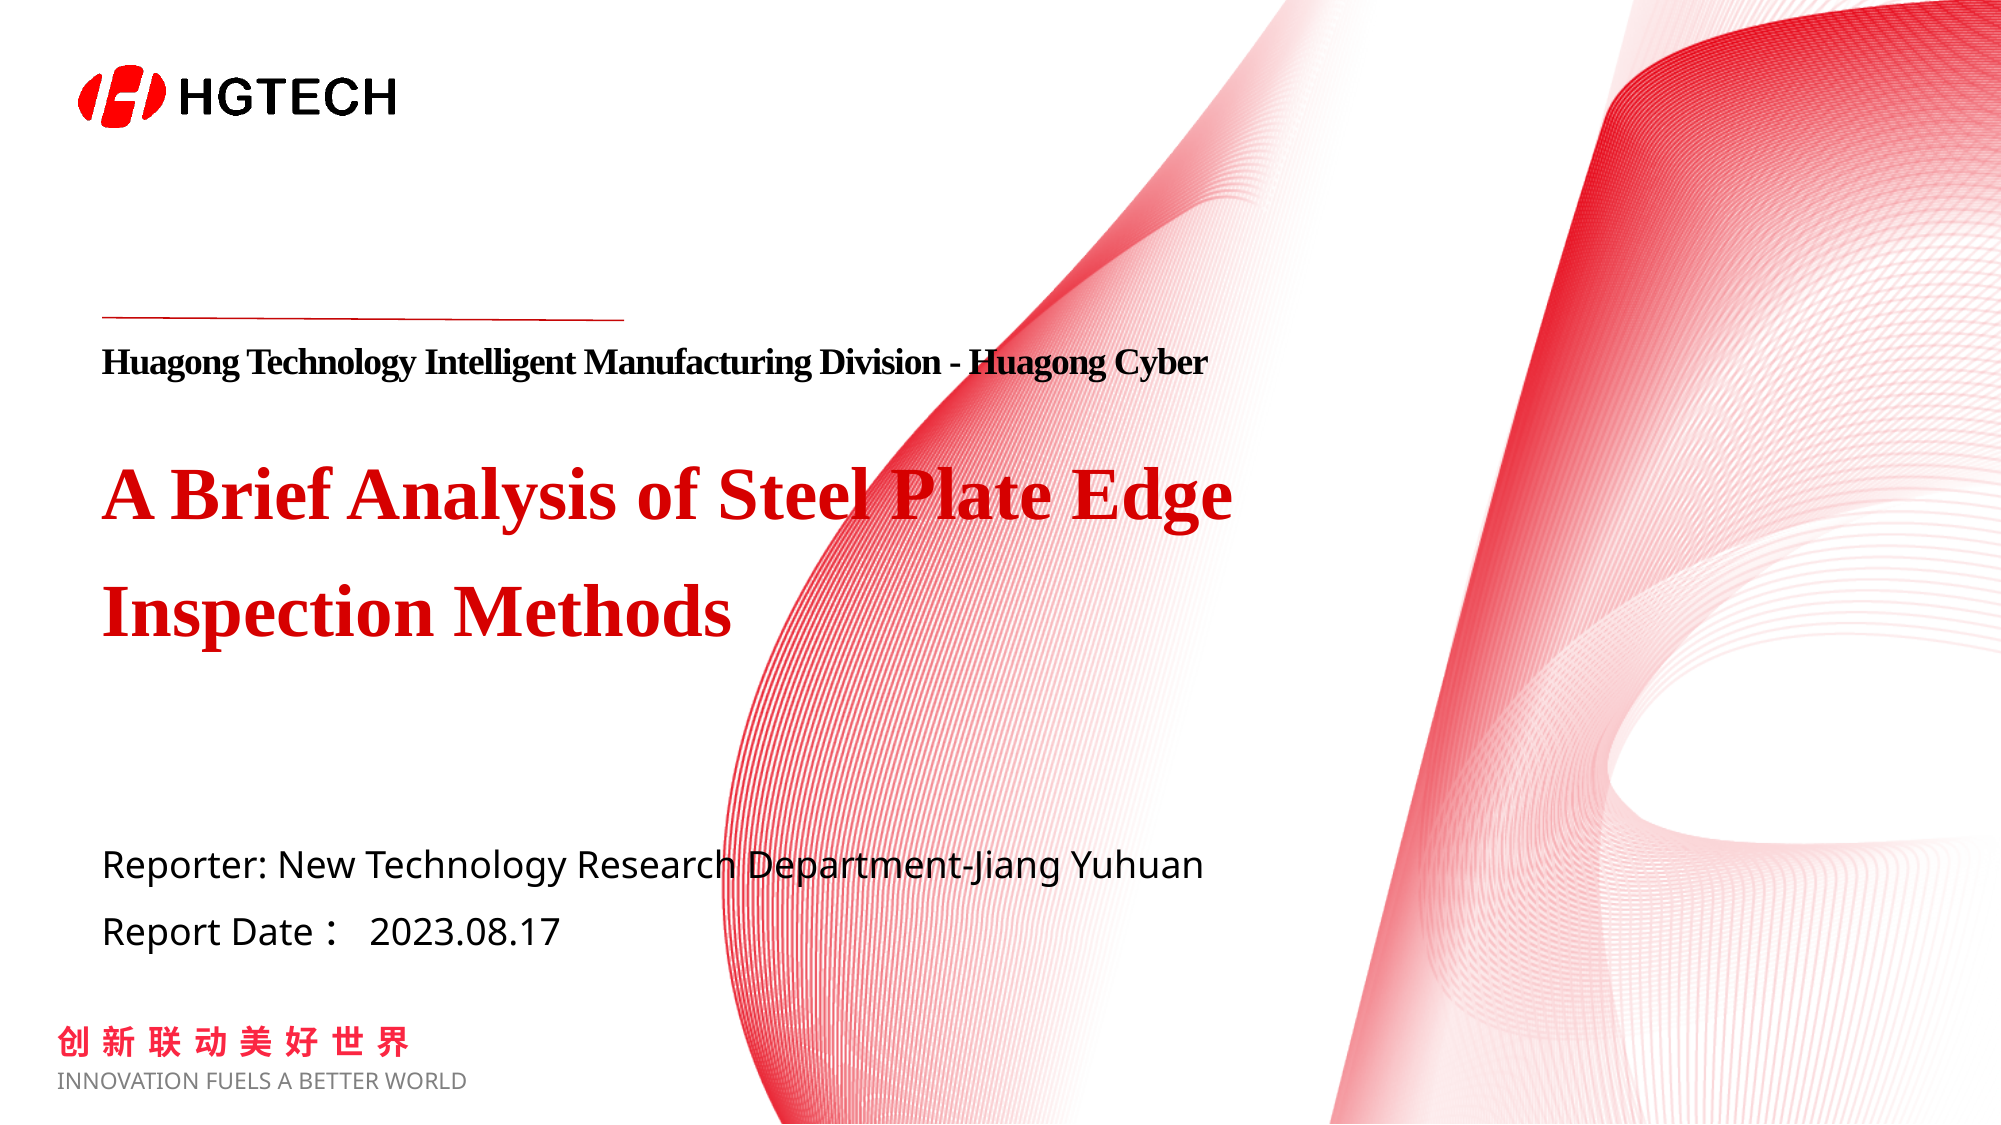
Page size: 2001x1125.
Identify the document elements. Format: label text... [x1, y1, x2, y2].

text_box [101, 317, 625, 321]
text_box A Brief Analysis of Steel Plate Edge Inspection Methods [86, 409, 621, 557]
text_box 创新联动美好世界 INNOVATION FUELS A BETTER WORLD [42, 1005, 621, 1102]
text_box Huagong Technology Intelligent Manufacturing Division - Huagong Cyber [86, 320, 621, 390]
text_box Reporter: New Technology Research Department-Jiang Yuhuan Report Date：2023.08.17 [86, 810, 621, 961]
picture [626, 0, 2001, 1125]
picture [78, 65, 395, 128]
